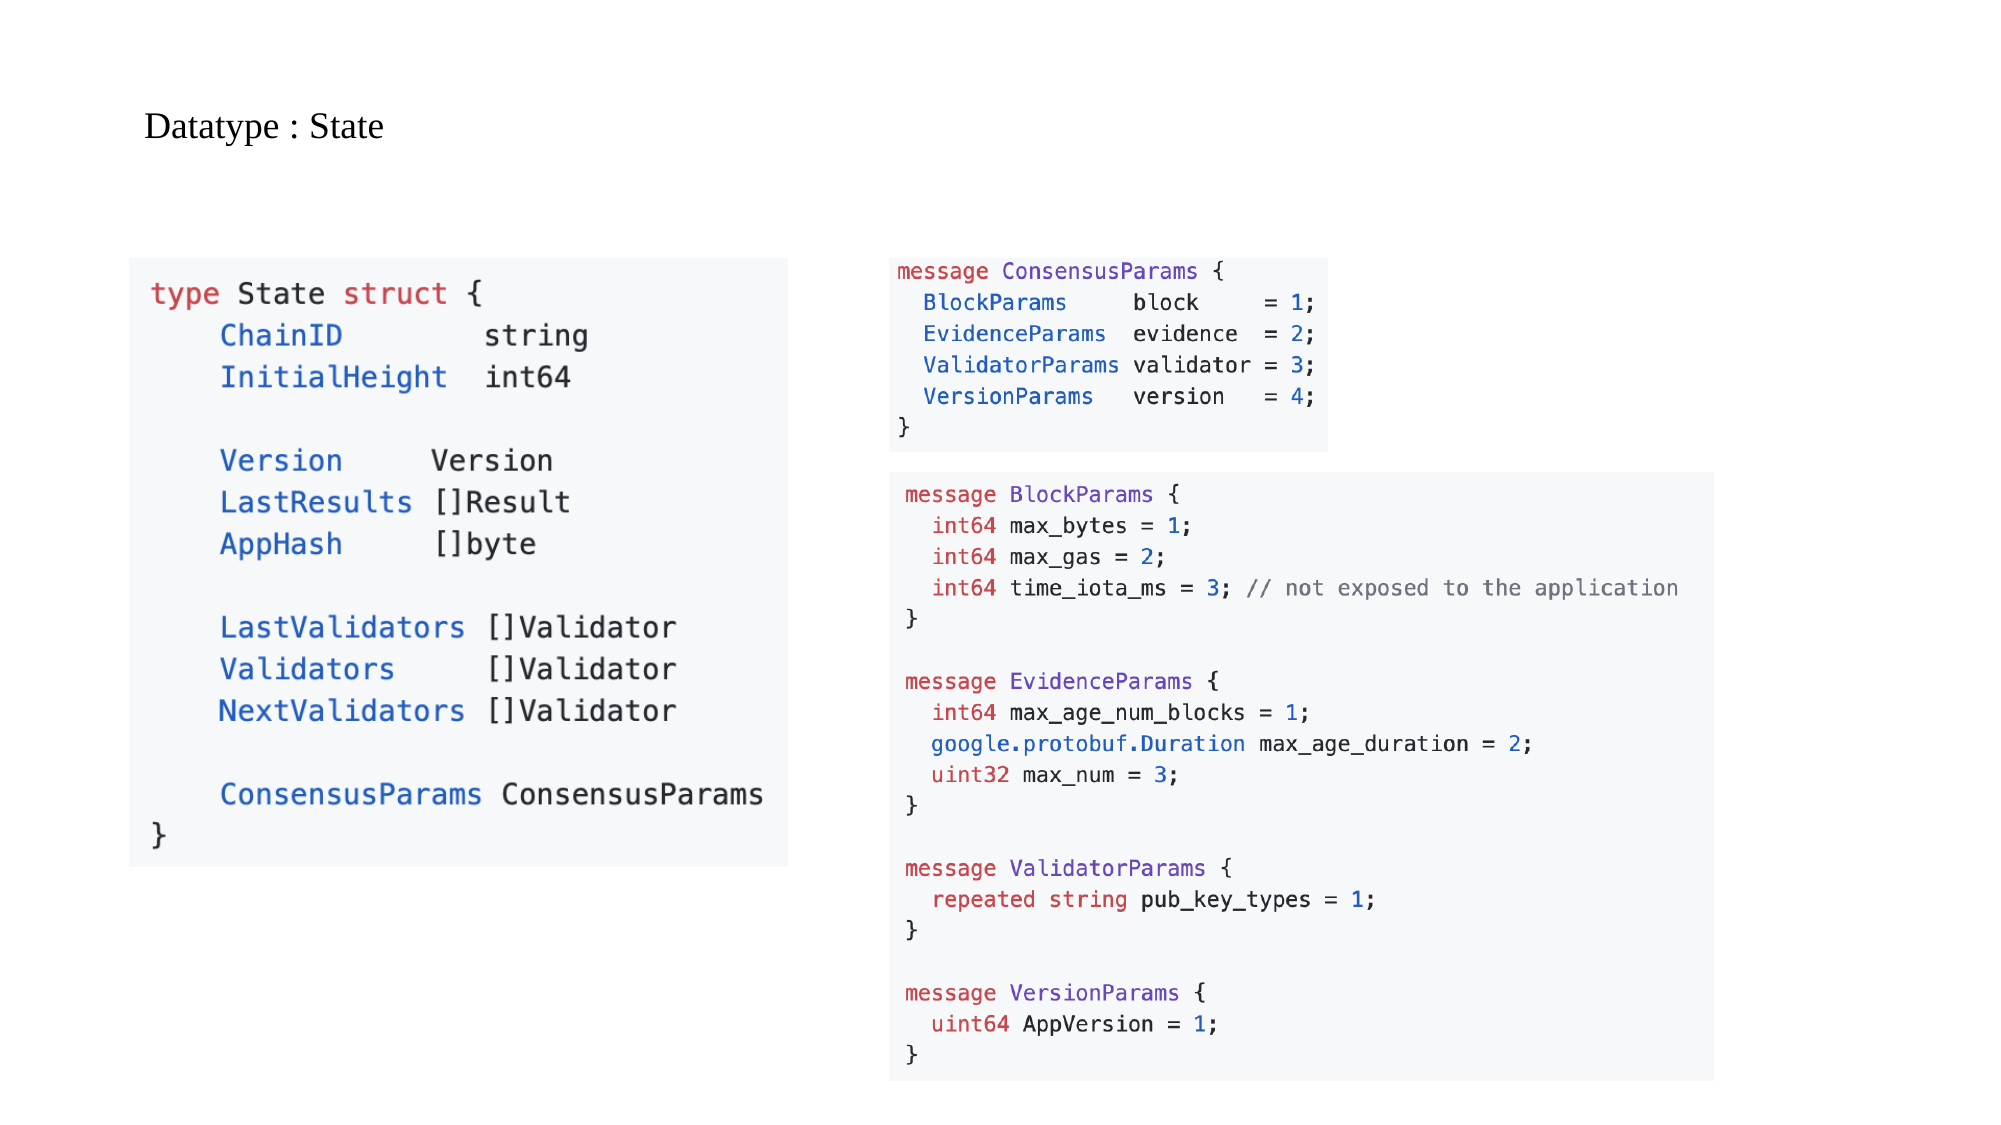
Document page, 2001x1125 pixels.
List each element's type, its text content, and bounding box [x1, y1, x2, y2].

picture [129, 258, 788, 867]
picture [889, 472, 1714, 1082]
picture [889, 258, 1328, 452]
text_box Datatype : State [129, 93, 696, 154]
